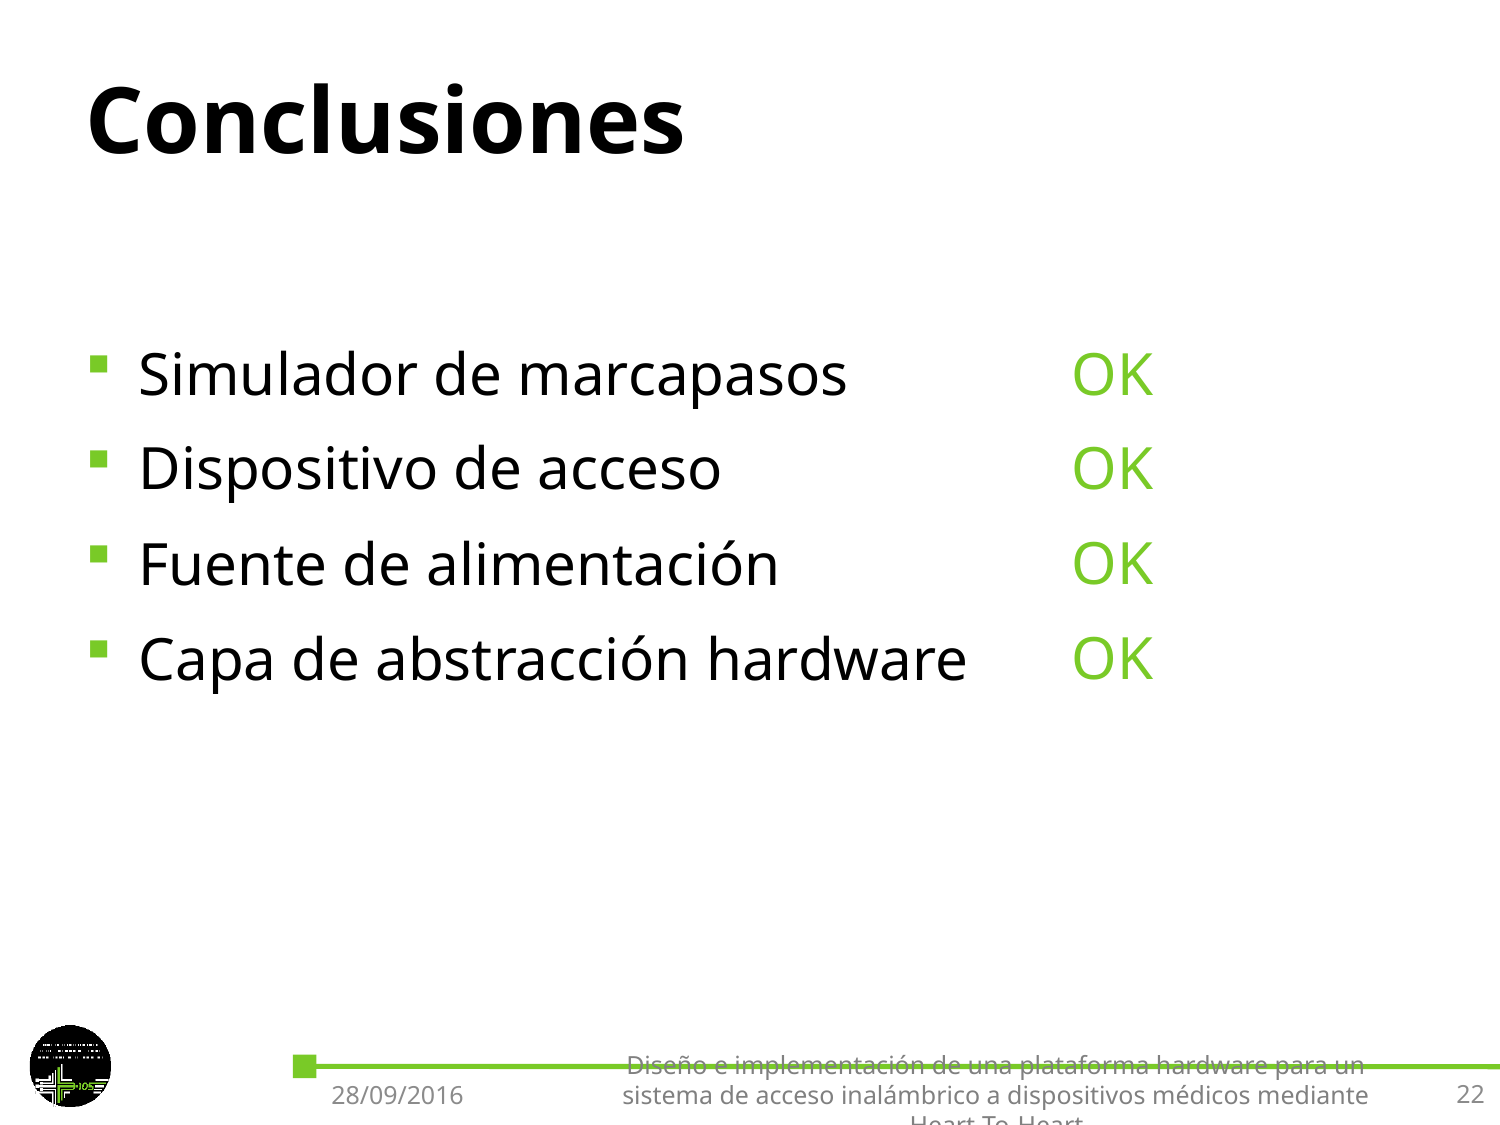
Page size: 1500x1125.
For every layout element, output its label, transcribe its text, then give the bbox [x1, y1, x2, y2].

slide_number 22 [1422, 1065, 1500, 1125]
picture [29, 1025, 111, 1107]
text_box OK OK OK OK [1003, 23, 1418, 1005]
footer Diseño e implementación de una plataforma hardware para un sistema de acceso inalámbrico a dispositivos médicos mediante Heart-To-Heart [575, 1065, 1418, 1125]
list Simulador de marcapasos Dispositivo de acceso Fuente de alimentación Capa de abstracción hardware [70, 23, 1003, 1005]
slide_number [316, 1065, 552, 1125]
